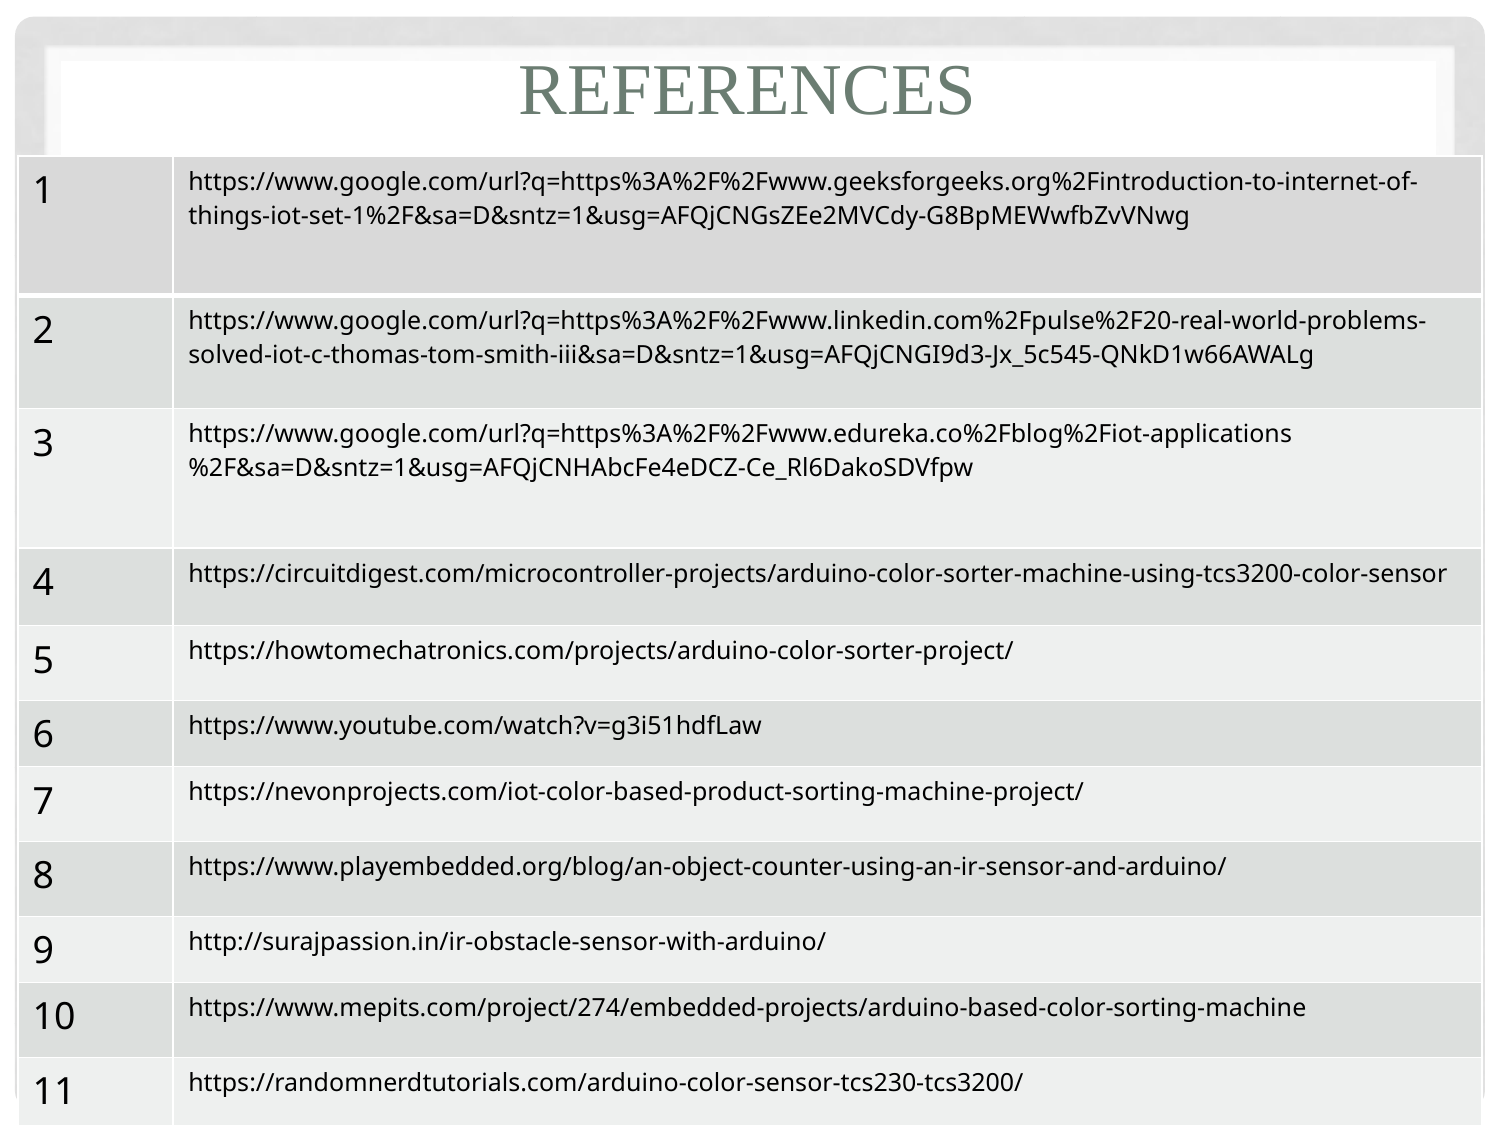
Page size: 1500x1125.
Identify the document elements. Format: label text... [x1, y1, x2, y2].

table_cell https://randomnerdtutorials.com/arduino-color-sensor-tcs230-tcs3200/ [174, 1058, 1481, 1125]
table_cell 7 [19, 767, 172, 841]
table_header 1 [19, 157, 172, 293]
table_cell 9 [19, 917, 172, 982]
table_cell https://www.youtube.com/watch?v=g3i51hdfLaw [174, 701, 1481, 766]
table_cell https://www.google.com/url?q=https%3A%2F%2Fwww.linkedin.com%2Fpulse%2F20-real-world-problems-solved-iot-c-thomas-tom-smith-iii&sa=D&sntz=1&usg=AFQjCNGI9d3-Jx_5c545-QNkD1w66AWALg [174, 298, 1481, 408]
table_cell 11 [19, 1058, 172, 1125]
table_cell 5 [19, 626, 172, 700]
table_cell 10 [19, 983, 172, 1057]
table_cell 3 [19, 409, 172, 547]
table_cell https://www.playembedded.org/blog/an-object-counter-using-an-ir-sensor-and-arduino/ [174, 842, 1481, 916]
table_cell https://www.google.com/url?q=https%3A%2F%2Fwww.edureka.co%2Fblog%2Fiot-applications%2F&sa=D&sntz=1&usg=AFQjCNHAbcFe4eDCZ-Ce_Rl6DakoSDVfpw [174, 409, 1481, 547]
table_cell https://howtomechatronics.com/projects/arduino-color-sorter-project/ [174, 626, 1481, 700]
table_cell 6 [19, 701, 172, 766]
table_cell https://www.mepits.com/project/274/embedded-projects/arduino-based-color-sorting-machine [174, 983, 1481, 1057]
title References [69, 0, 1425, 155]
table_cell 4 [19, 549, 172, 625]
table_cell 2 [19, 298, 172, 408]
table_header https://www.google.com/url?q=https%3A%2F%2Fwww.geeksforgeeks.org%2Fintroduction-to-internet-of-things-iot-set-1%2F&sa=D&sntz=1&usg=AFQjCNGsZEe2MVCdy-G8BpMEWwfbZvVNwg [174, 157, 1481, 293]
table_cell http://surajpassion.in/ir-obstacle-sensor-with-arduino/ [174, 917, 1481, 982]
table_cell https://nevonprojects.com/iot-color-based-product-sorting-machine-project/ [174, 767, 1481, 841]
table_cell https://circuitdigest.com/microcontroller-projects/arduino-color-sorter-machine-using-tcs3200-color-sensor [174, 549, 1481, 625]
table_cell 8 [19, 842, 172, 916]
